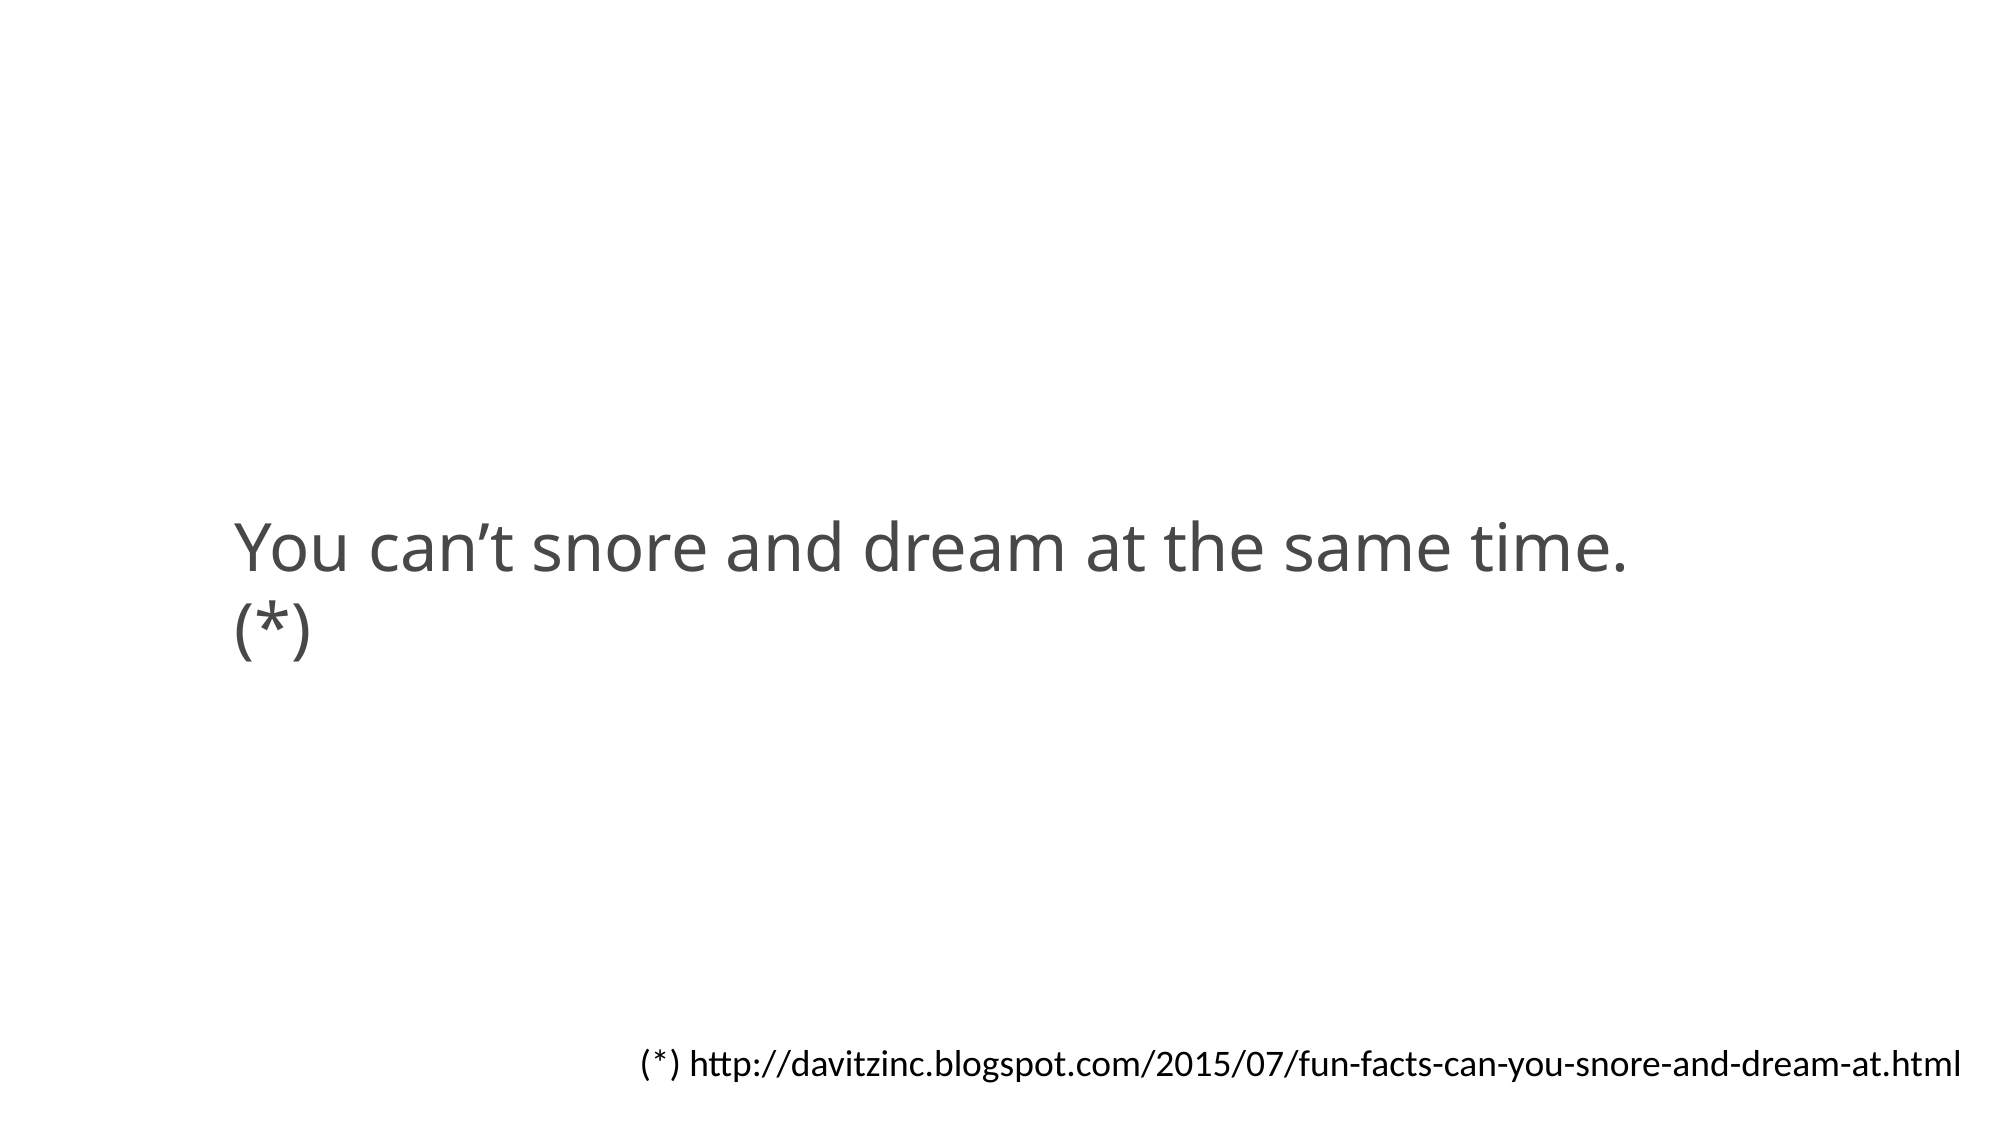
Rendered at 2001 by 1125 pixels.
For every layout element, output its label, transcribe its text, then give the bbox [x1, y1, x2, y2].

text_box (*) http://davitzinc.blogspot.com/2015/07/fun-facts-can-you-snore-and-dream-at.html [624, 1031, 2000, 1092]
text_box You can’t snore and dream at the same time. (*) [220, 497, 1733, 672]
